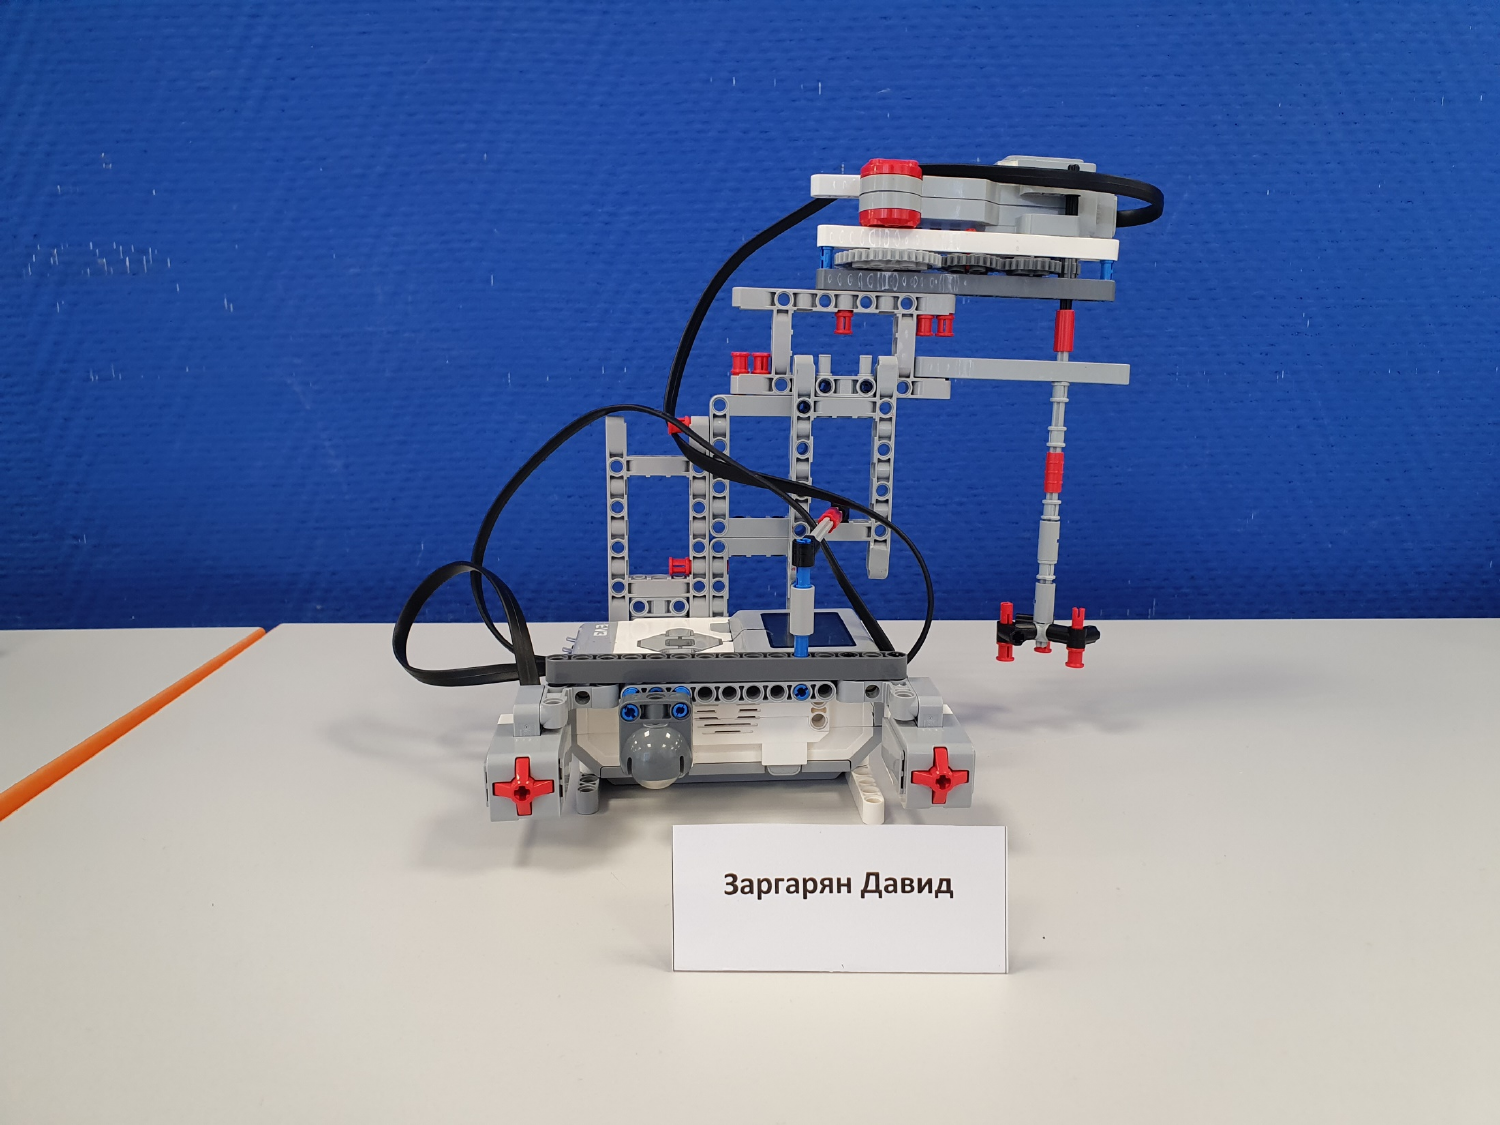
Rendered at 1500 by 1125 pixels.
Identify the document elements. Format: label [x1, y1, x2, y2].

list [0, 0, 1500, 1125]
